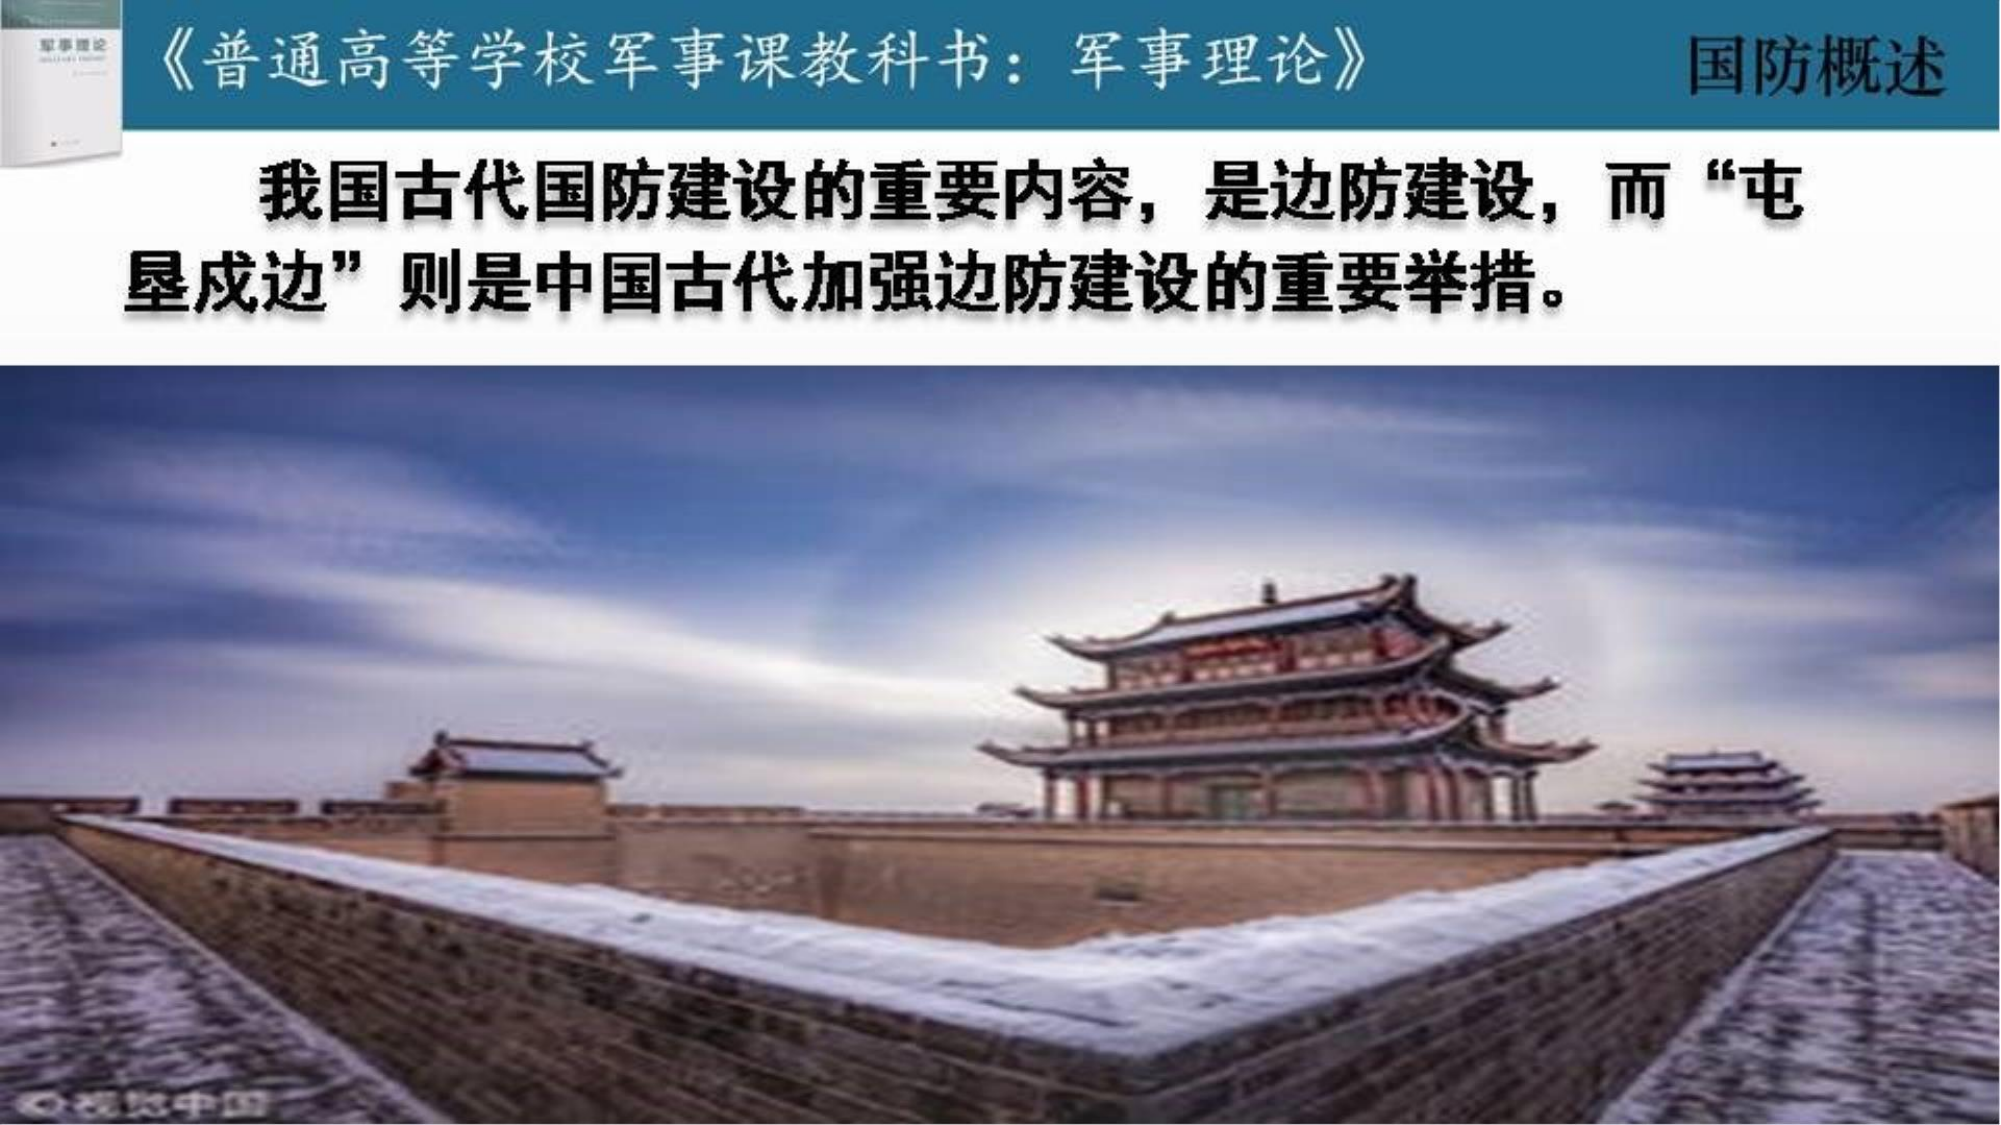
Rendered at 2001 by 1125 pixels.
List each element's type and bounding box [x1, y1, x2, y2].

text_box [0, 0, 2000, 1125]
